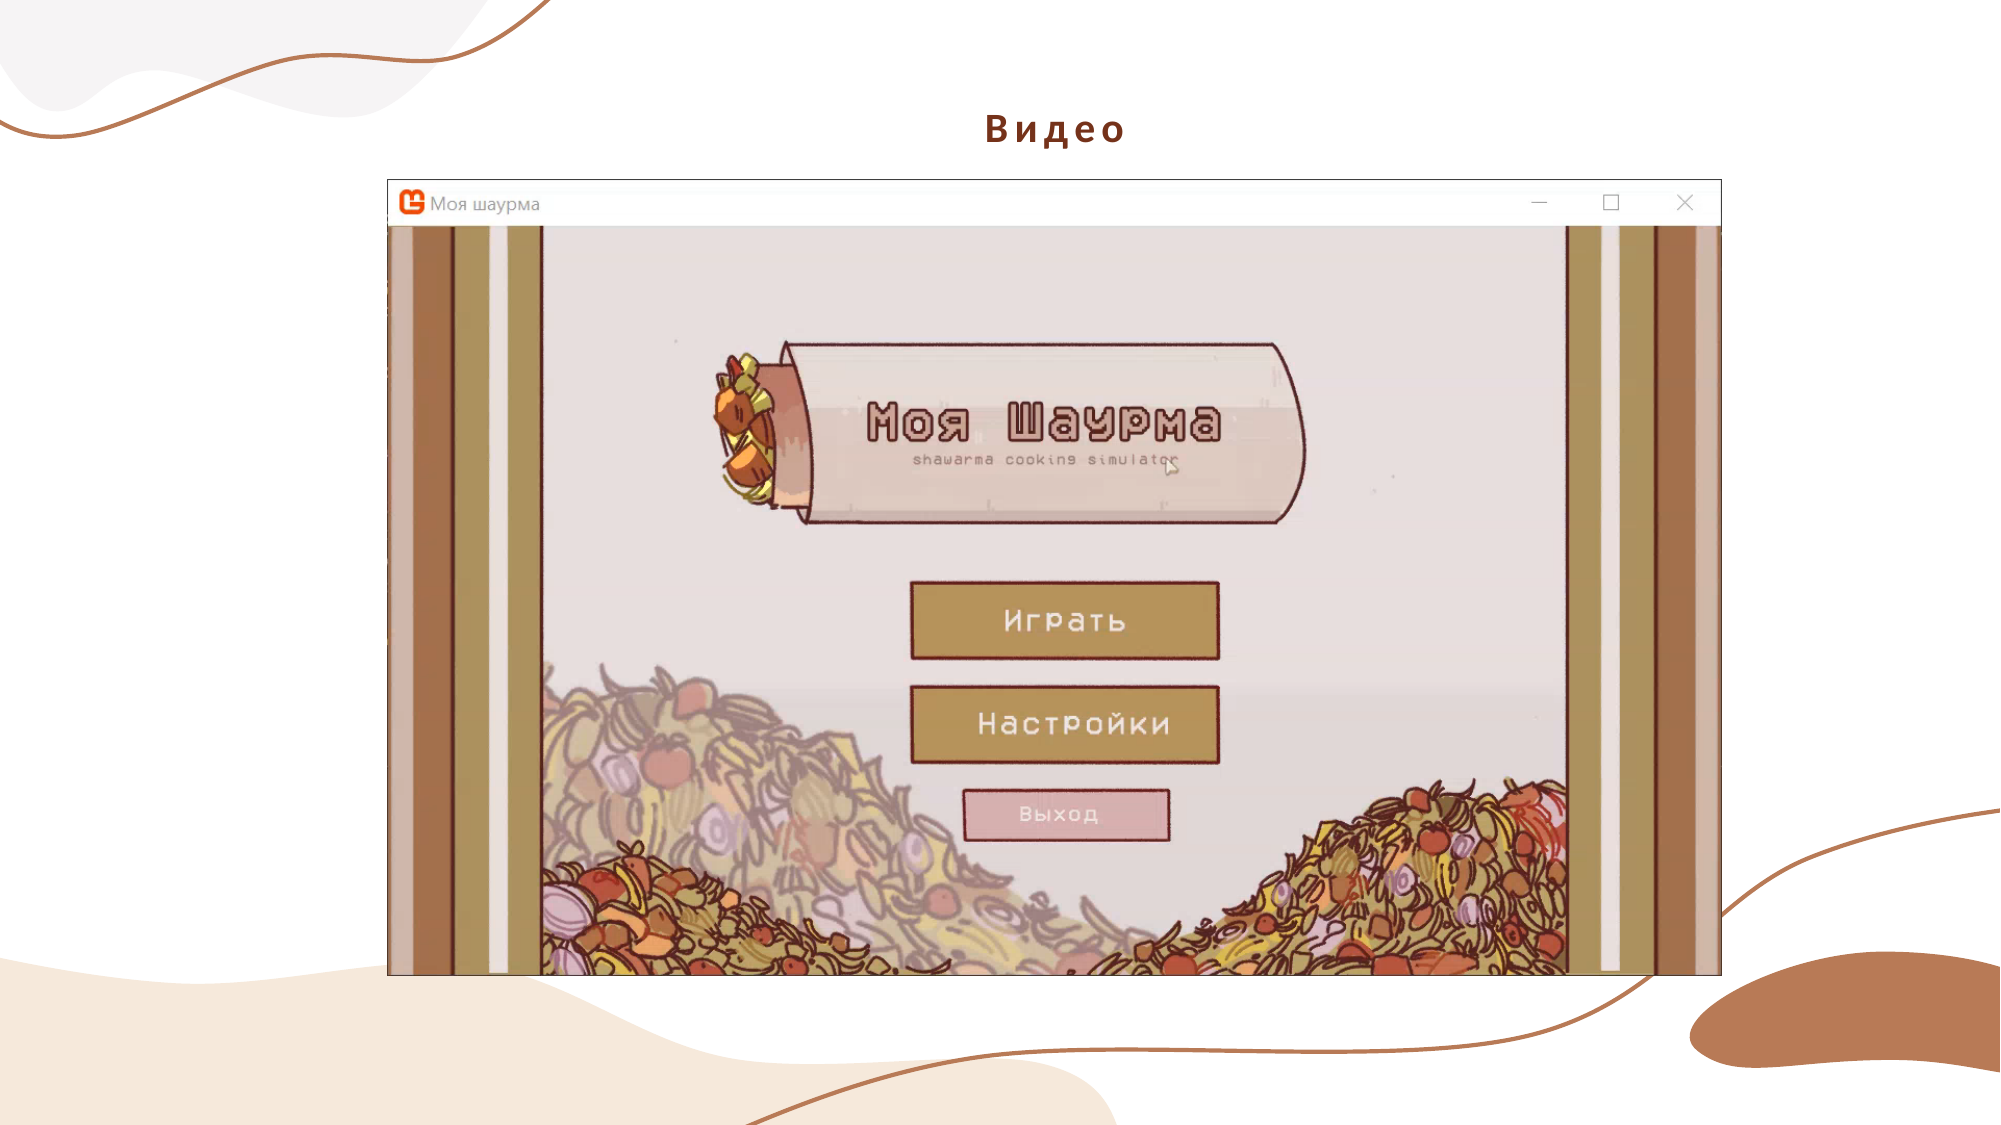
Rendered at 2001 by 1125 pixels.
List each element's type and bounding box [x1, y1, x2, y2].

text_box [386, 178, 1723, 977]
text_box [0, 0, 2000, 1125]
